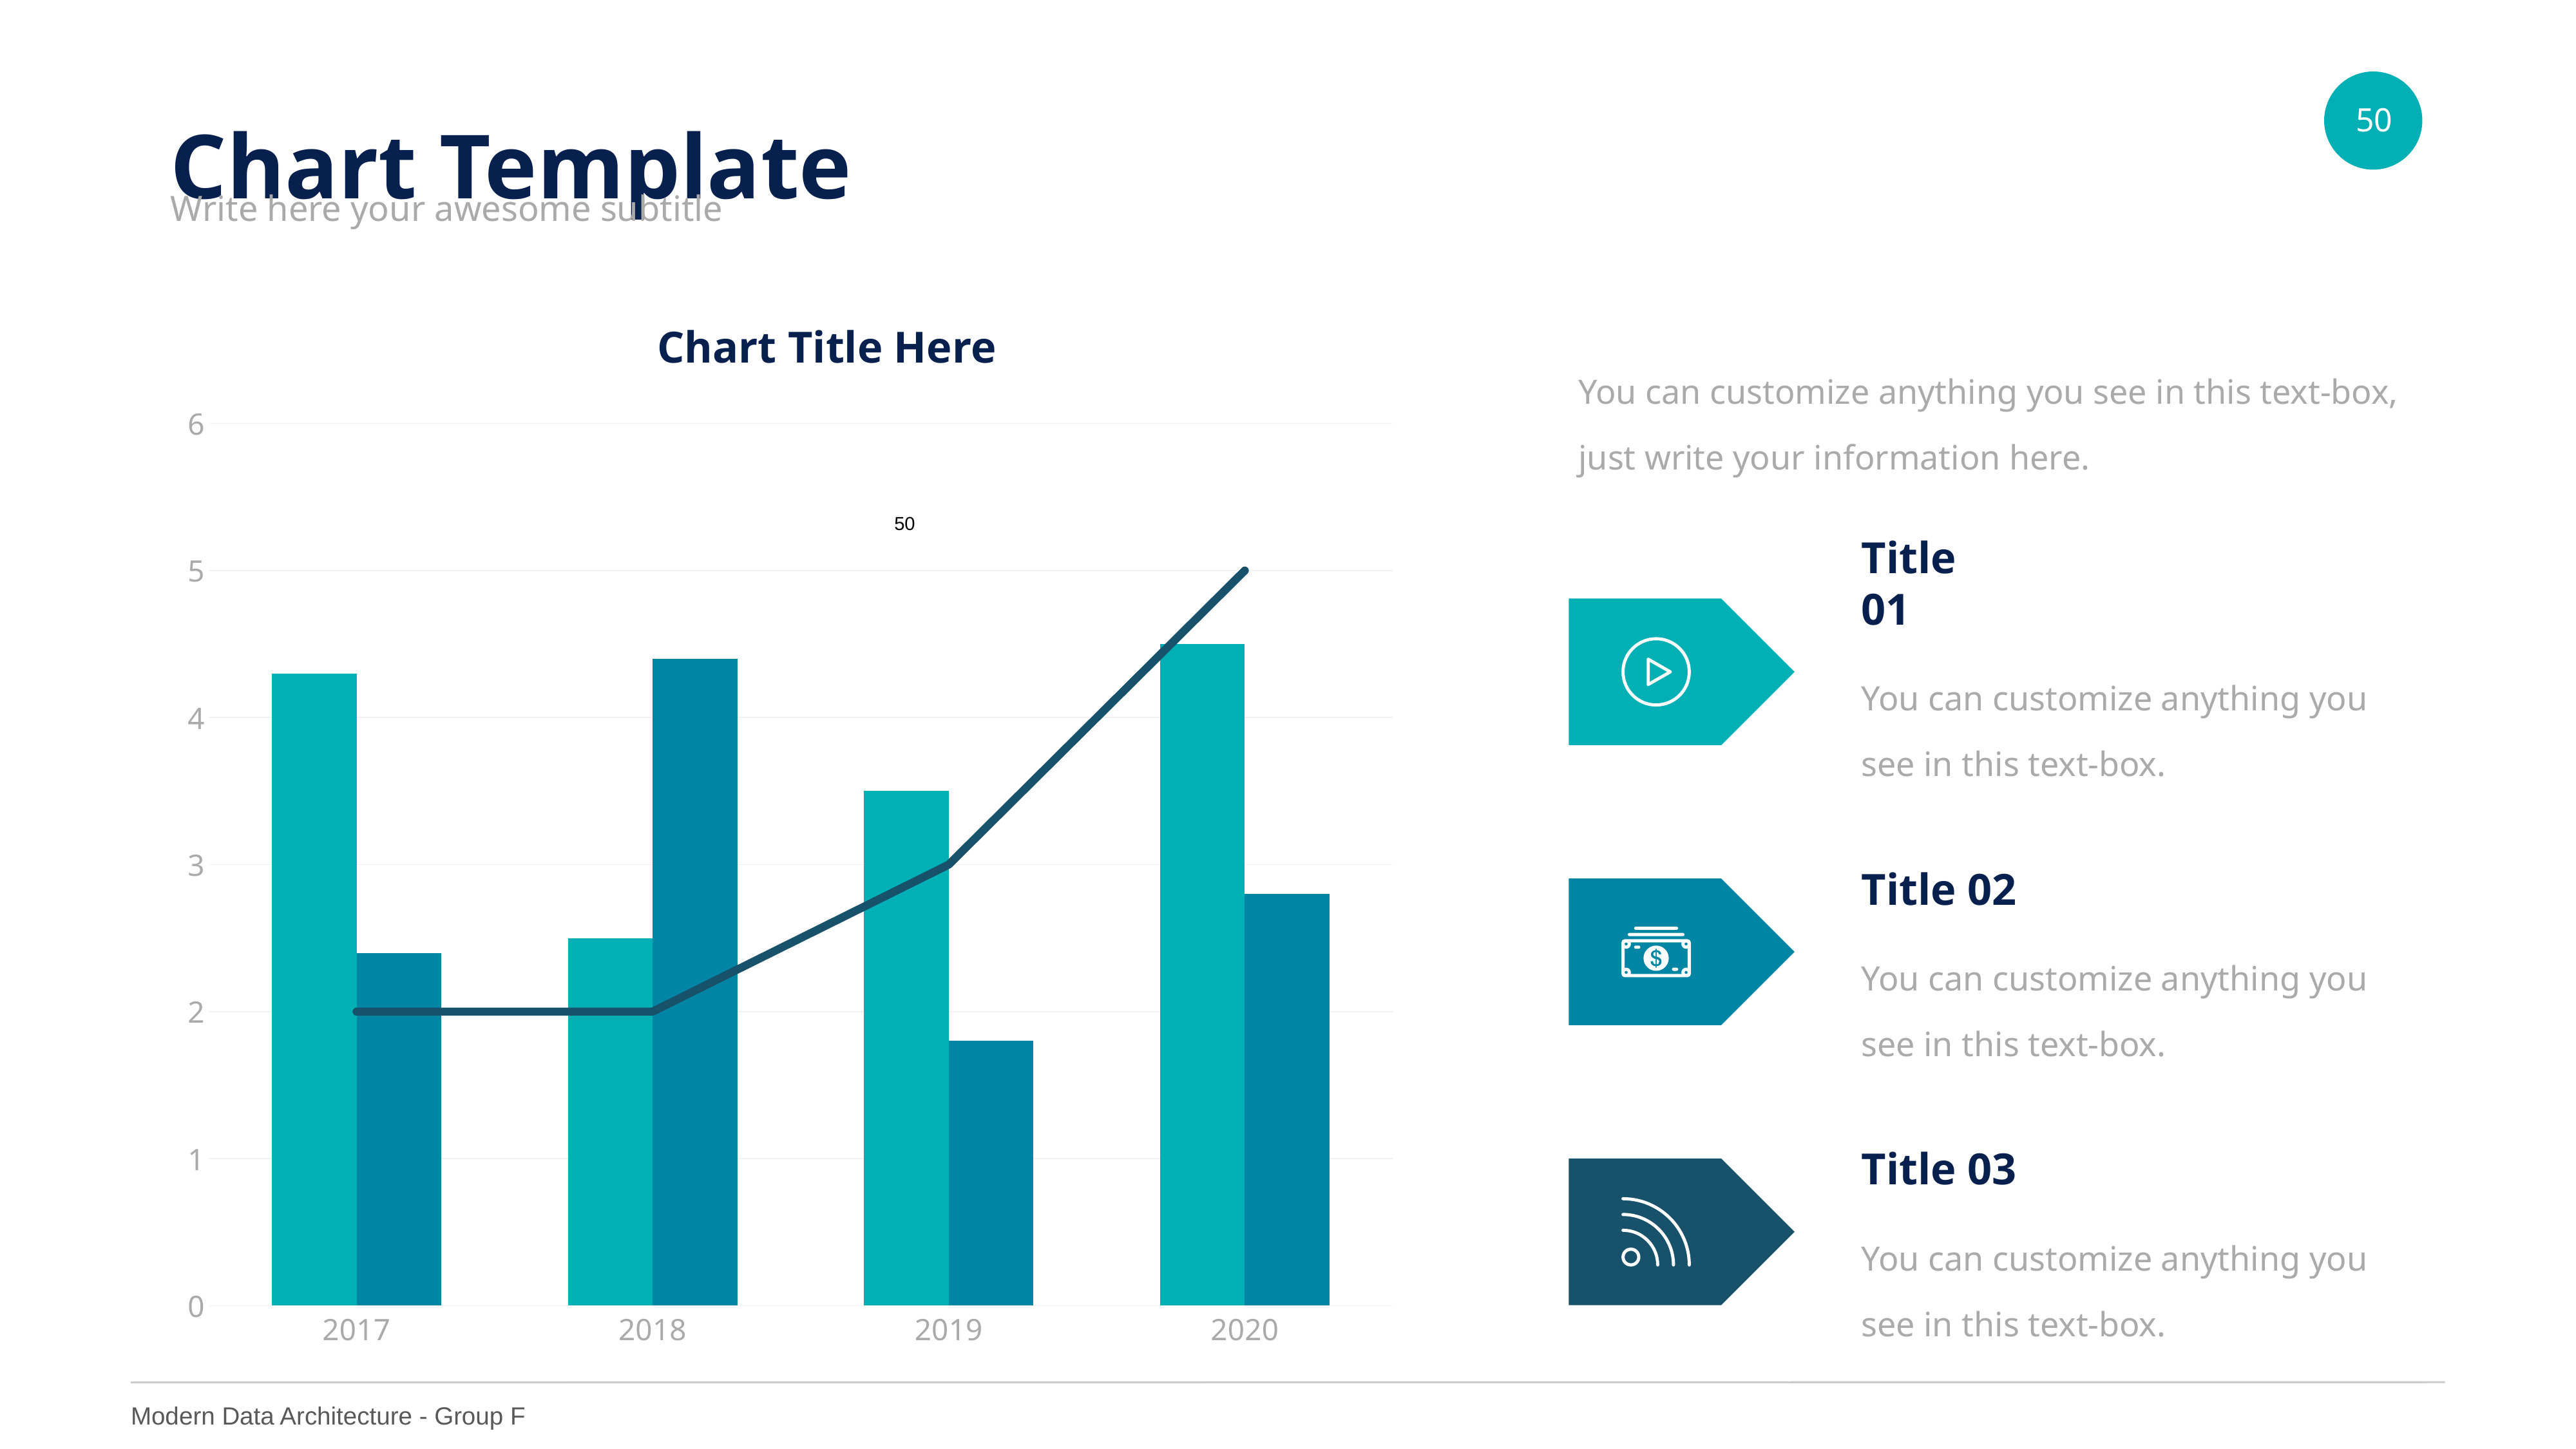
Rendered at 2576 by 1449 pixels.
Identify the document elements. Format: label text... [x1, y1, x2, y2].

text_box [1569, 1158, 1795, 1305]
text_box Chart Title Here [646, 315, 1007, 377]
text_box [1627, 933, 1685, 936]
text_box [1621, 1197, 1691, 1267]
text_box Title 01 [1851, 526, 2018, 639]
text_box You can customize anything you see in this text-box, just write your information here. [1569, 339, 2414, 486]
text_box You can customize anything you see in this text-box. [1851, 646, 2414, 793]
chart [162, 384, 1418, 1369]
text_box [1621, 637, 1691, 707]
text_box [1569, 878, 1795, 1025]
text_box You can customize anything you see in this text-box. [1851, 1206, 2414, 1353]
text_box You can customize anything you see in this text-box. [1851, 926, 2414, 1074]
text_box [1569, 598, 1795, 746]
text_box Title 03 [1851, 1137, 2028, 1198]
text_box Title 02 [1851, 857, 2027, 919]
text_box [1621, 939, 1691, 978]
text_box Chart Template [160, 51, 898, 222]
text_box Write here your awesome subtitle [160, 182, 756, 234]
text_box [1634, 926, 1679, 930]
